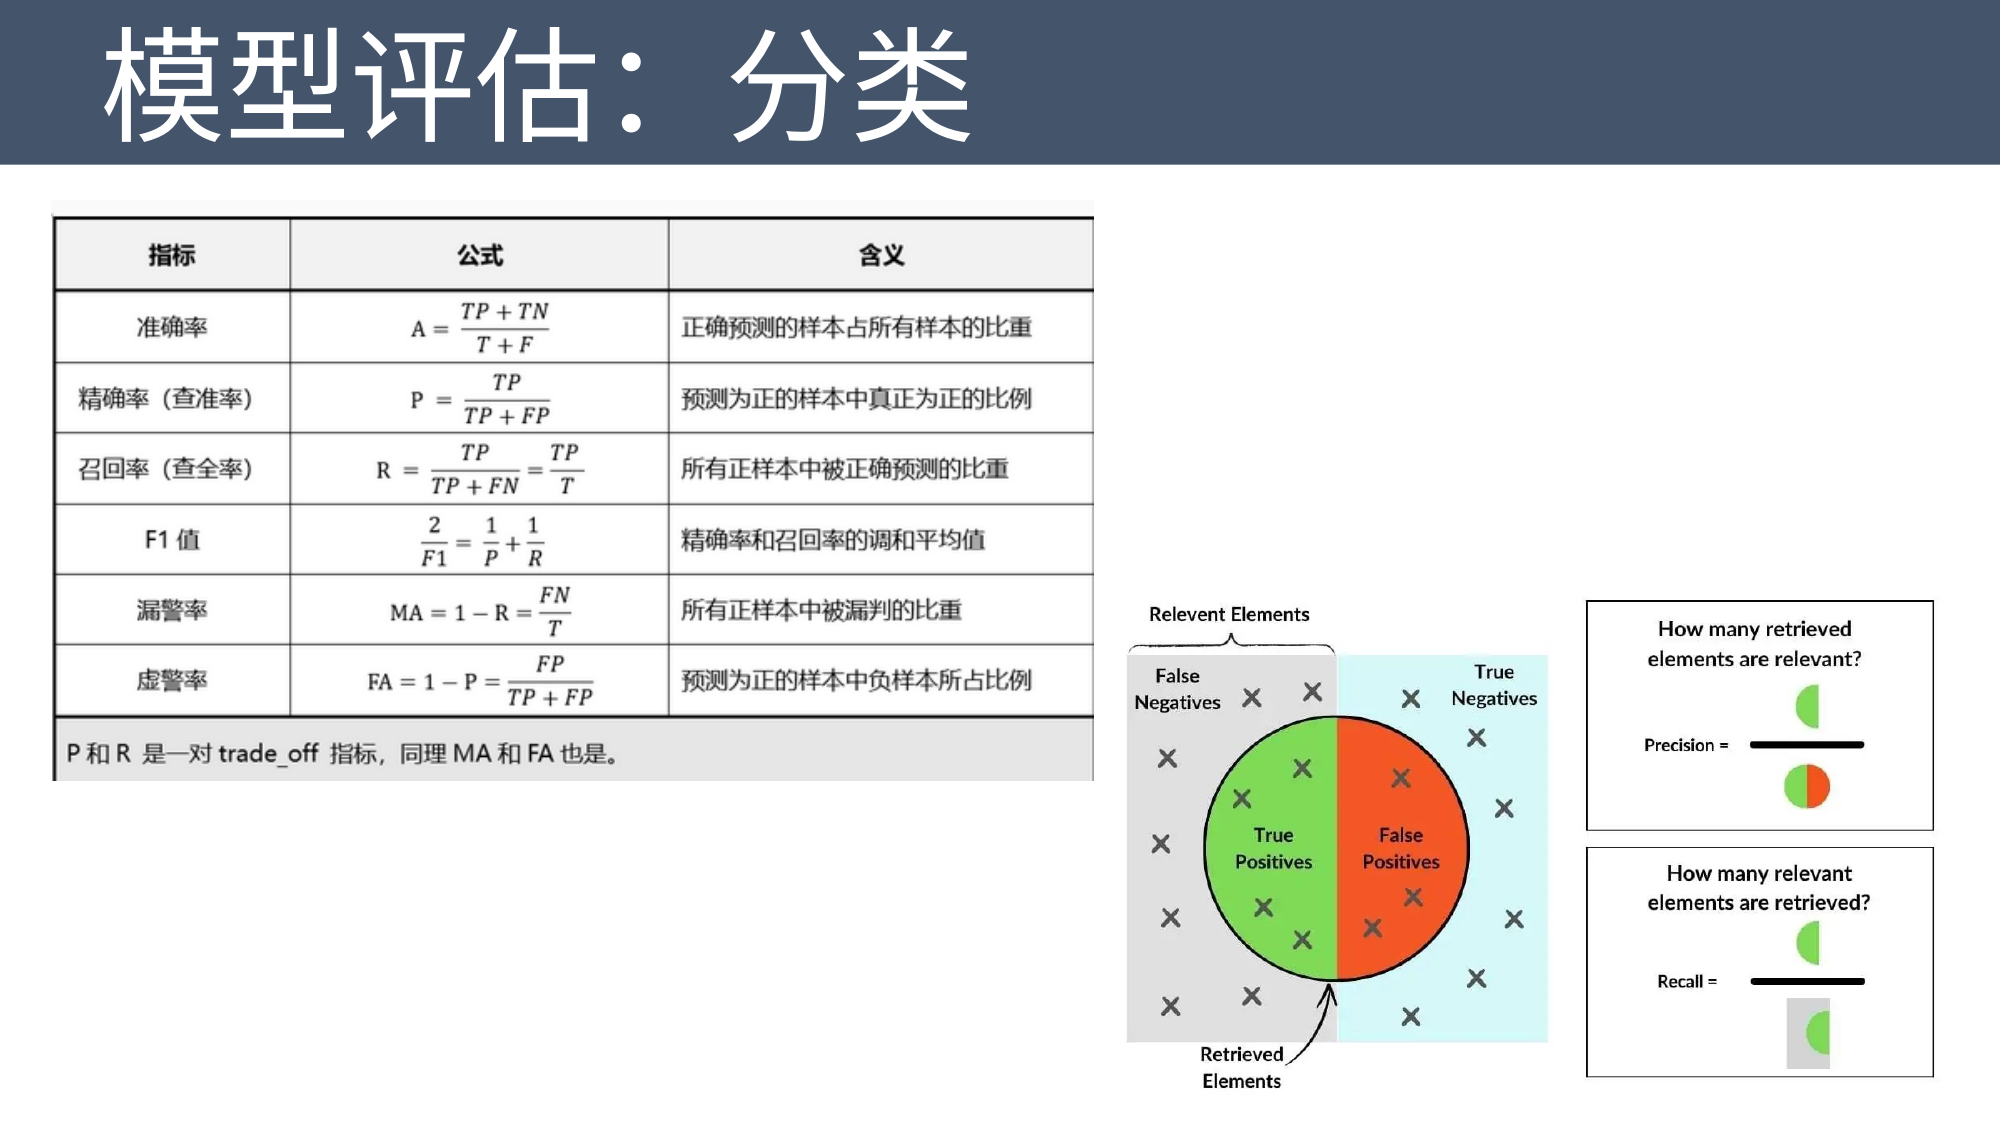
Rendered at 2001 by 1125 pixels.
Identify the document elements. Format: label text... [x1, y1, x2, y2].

picture [51, 200, 1094, 781]
text_box 模型评估：分类 [0, 0, 2000, 165]
picture [1113, 564, 1948, 1111]
